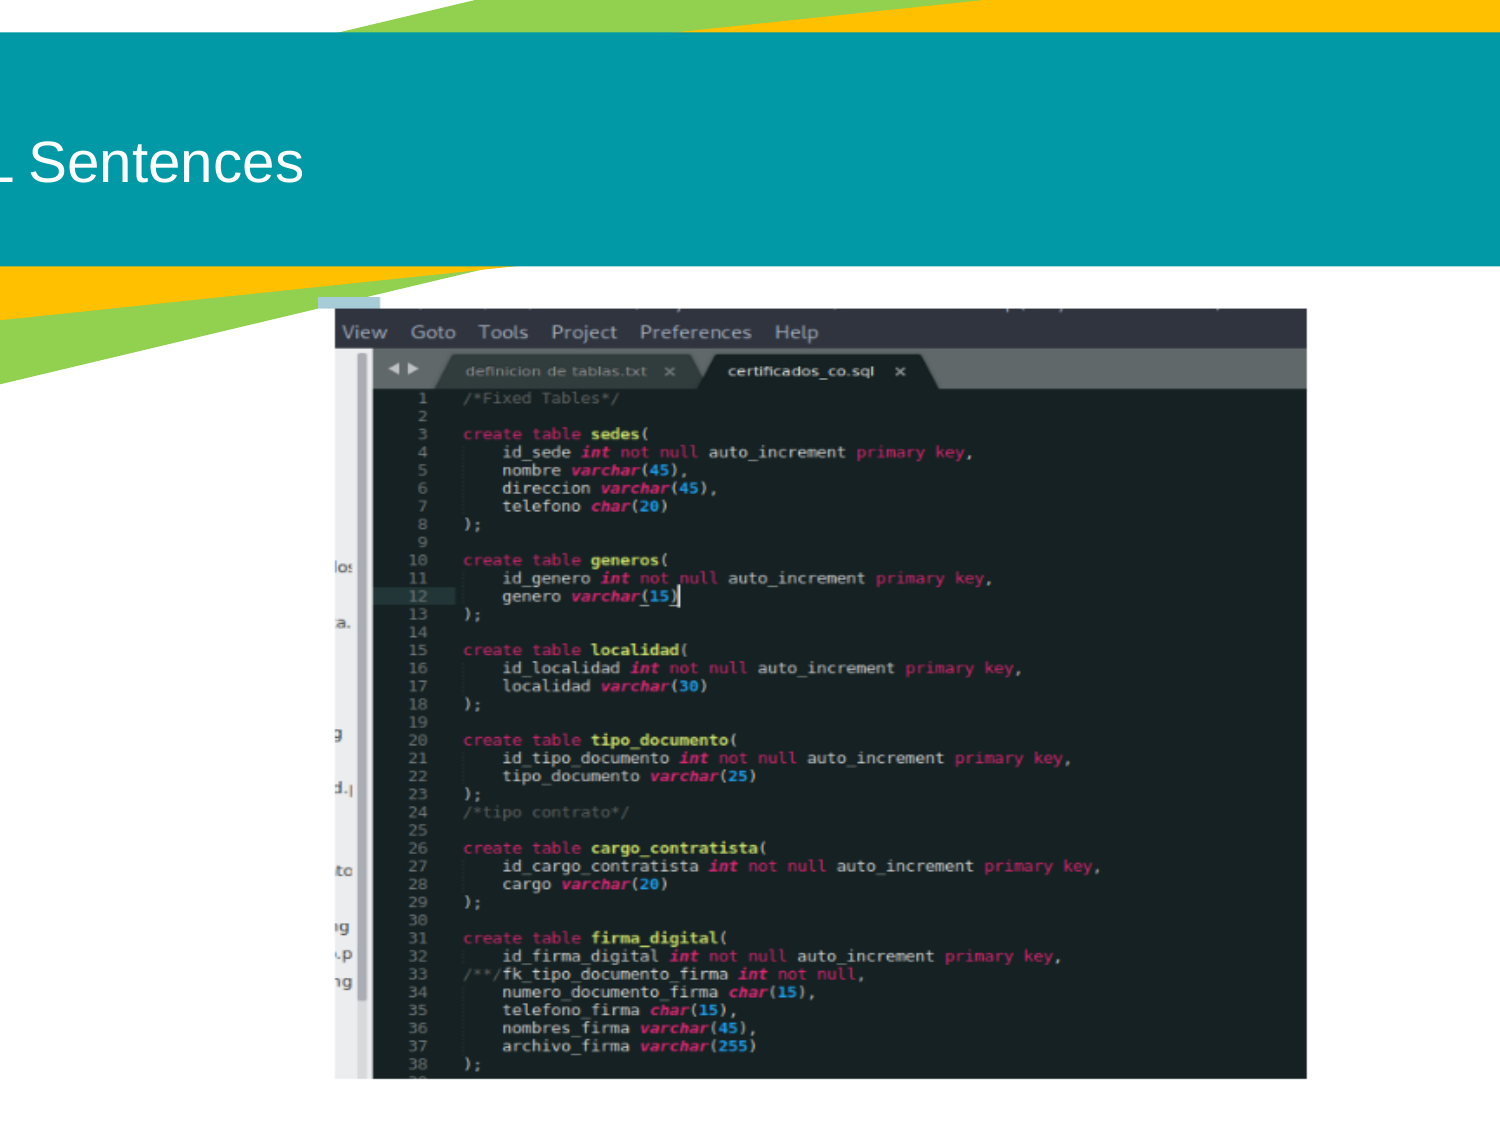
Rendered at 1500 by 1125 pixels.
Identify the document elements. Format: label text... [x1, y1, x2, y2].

text_box DDL Sentences [0, 116, 416, 202]
picture [317, 297, 1328, 1092]
